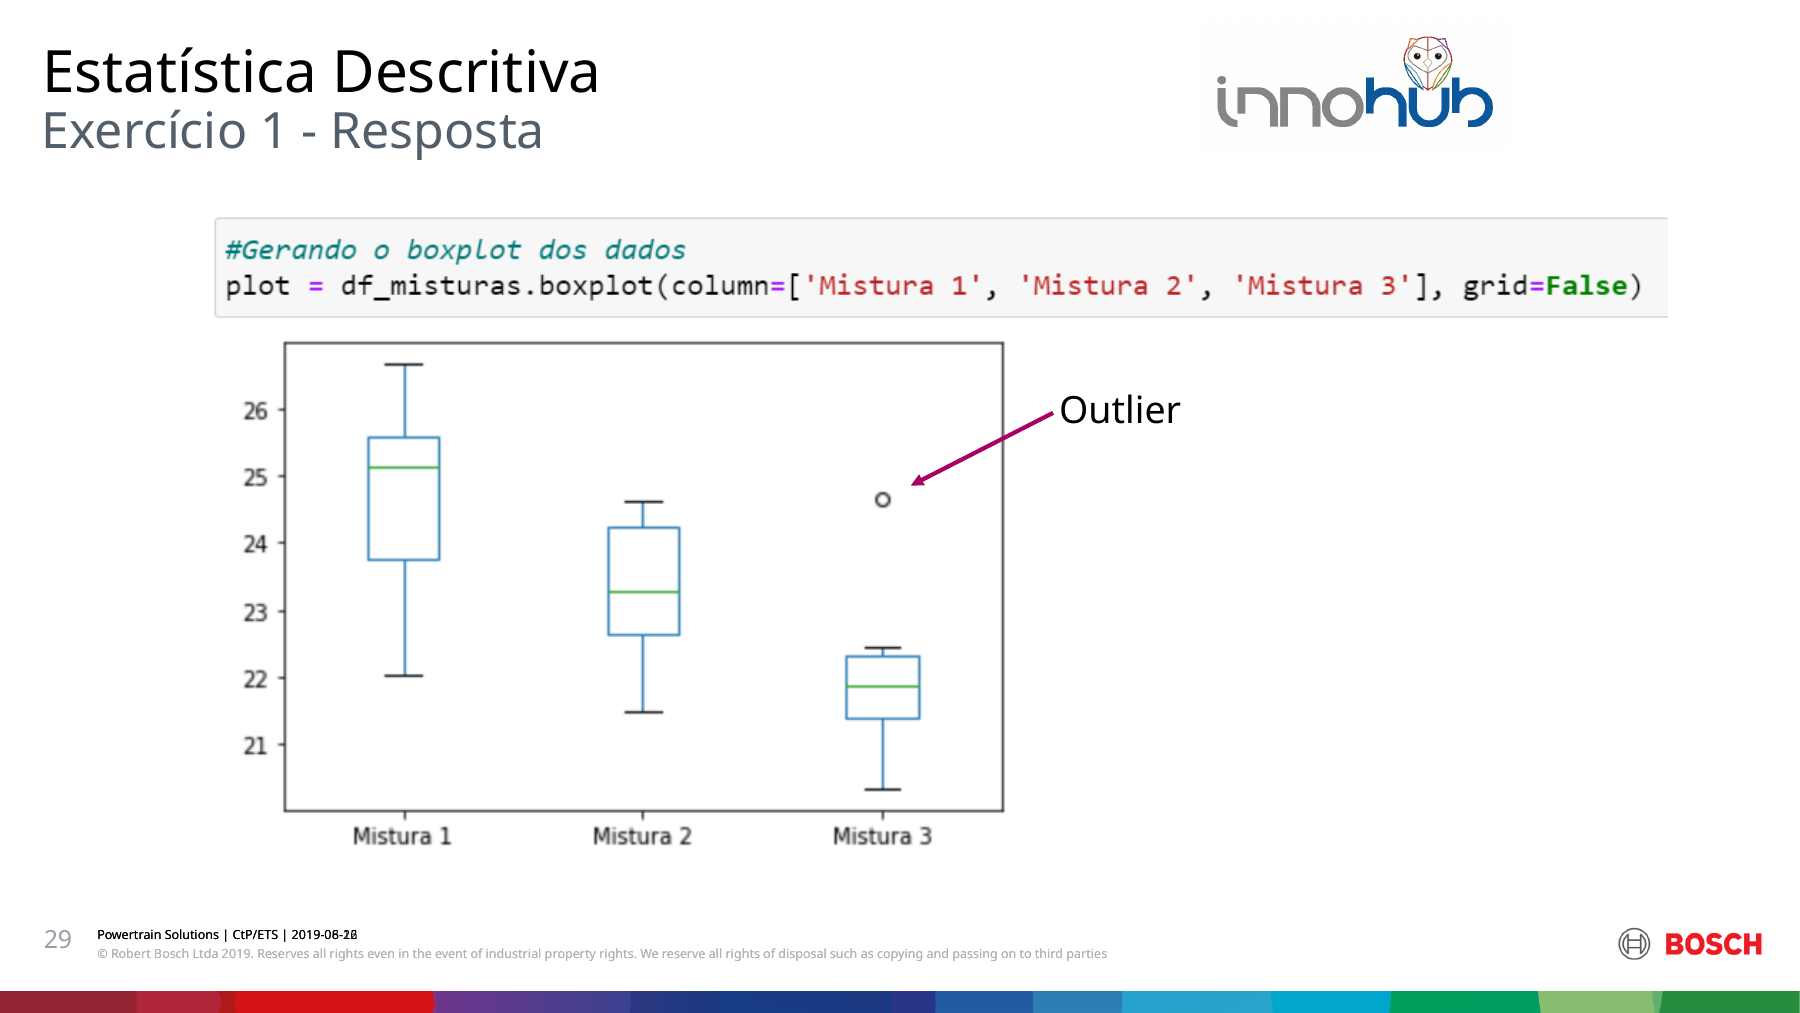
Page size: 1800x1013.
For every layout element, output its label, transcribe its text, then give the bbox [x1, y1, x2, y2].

picture [1390, 896, 1800, 1013]
slide_number 29 [43, 923, 92, 991]
list Estatística Descritiva [42, 42, 1199, 107]
picture [209, 212, 1668, 856]
title Exercício 1 - Resposta [41, 106, 1757, 171]
picture [0, 905, 1272, 1013]
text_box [910, 412, 1054, 486]
picture [1199, 20, 1757, 152]
